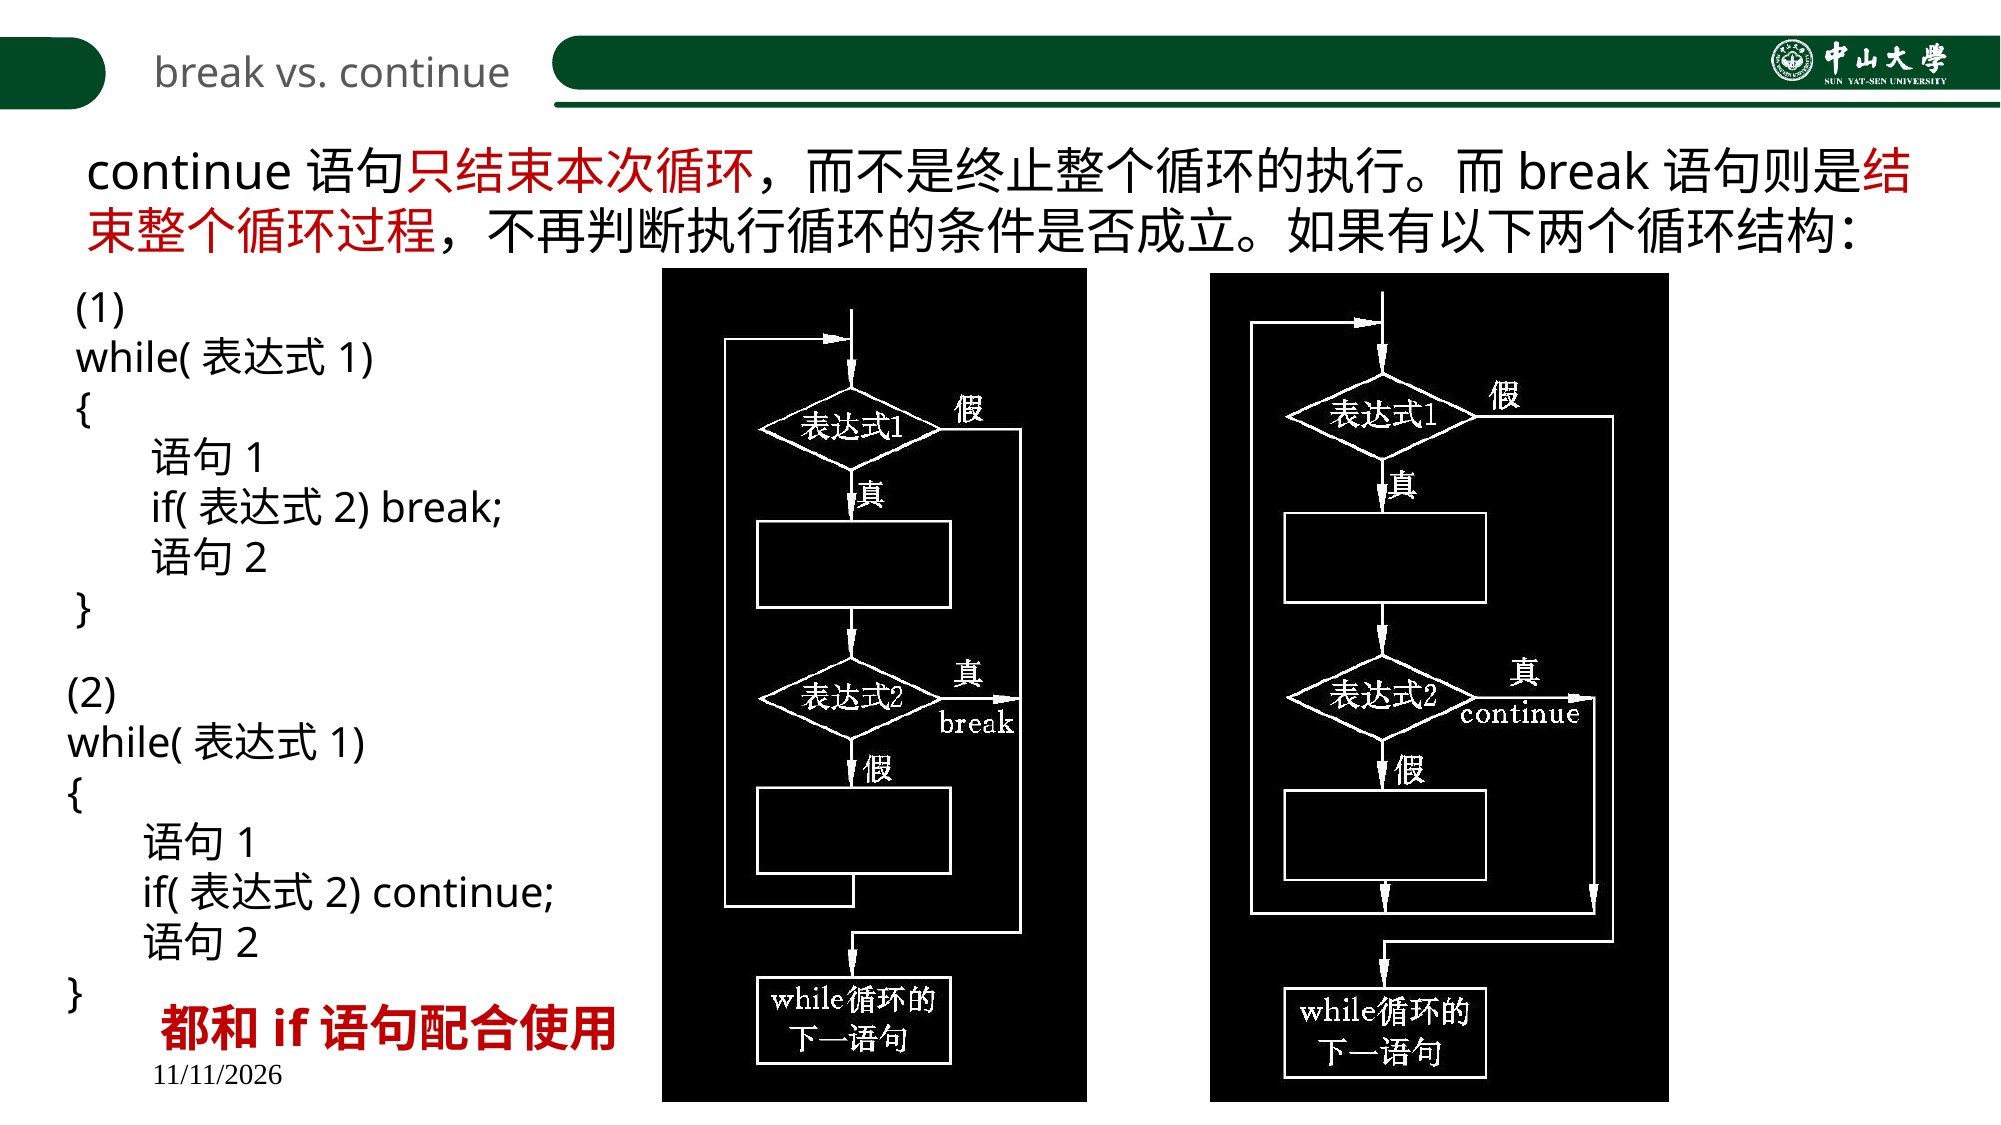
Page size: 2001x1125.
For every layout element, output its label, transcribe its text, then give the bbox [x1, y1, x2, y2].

slide_number [137, 1042, 588, 1103]
text_box 都和if语句配合使用 [146, 988, 635, 1064]
text_box break vs. continue [138, 38, 526, 104]
picture [1210, 273, 1669, 1102]
picture [662, 268, 1087, 1102]
picture [1760, 28, 1969, 102]
footer C语言程序设计 [662, 1042, 1338, 1103]
slide_number [1412, 1042, 1863, 1103]
text_box continue语句只结束本次循环，而不是终止整个循环的执行。而break语句则是结束整个循环过程，不再判断执行循环的条件是否成立。如果有以下两个循环结构： [71, 131, 1929, 267]
text_box (2) while(表达式1) { 语句1 if(表达式2) continue; 语句2 } [52, 658, 640, 1023]
text_box (1) while(表达式1) { 语句1 if(表达式2) break; 语句2 } [60, 273, 631, 639]
